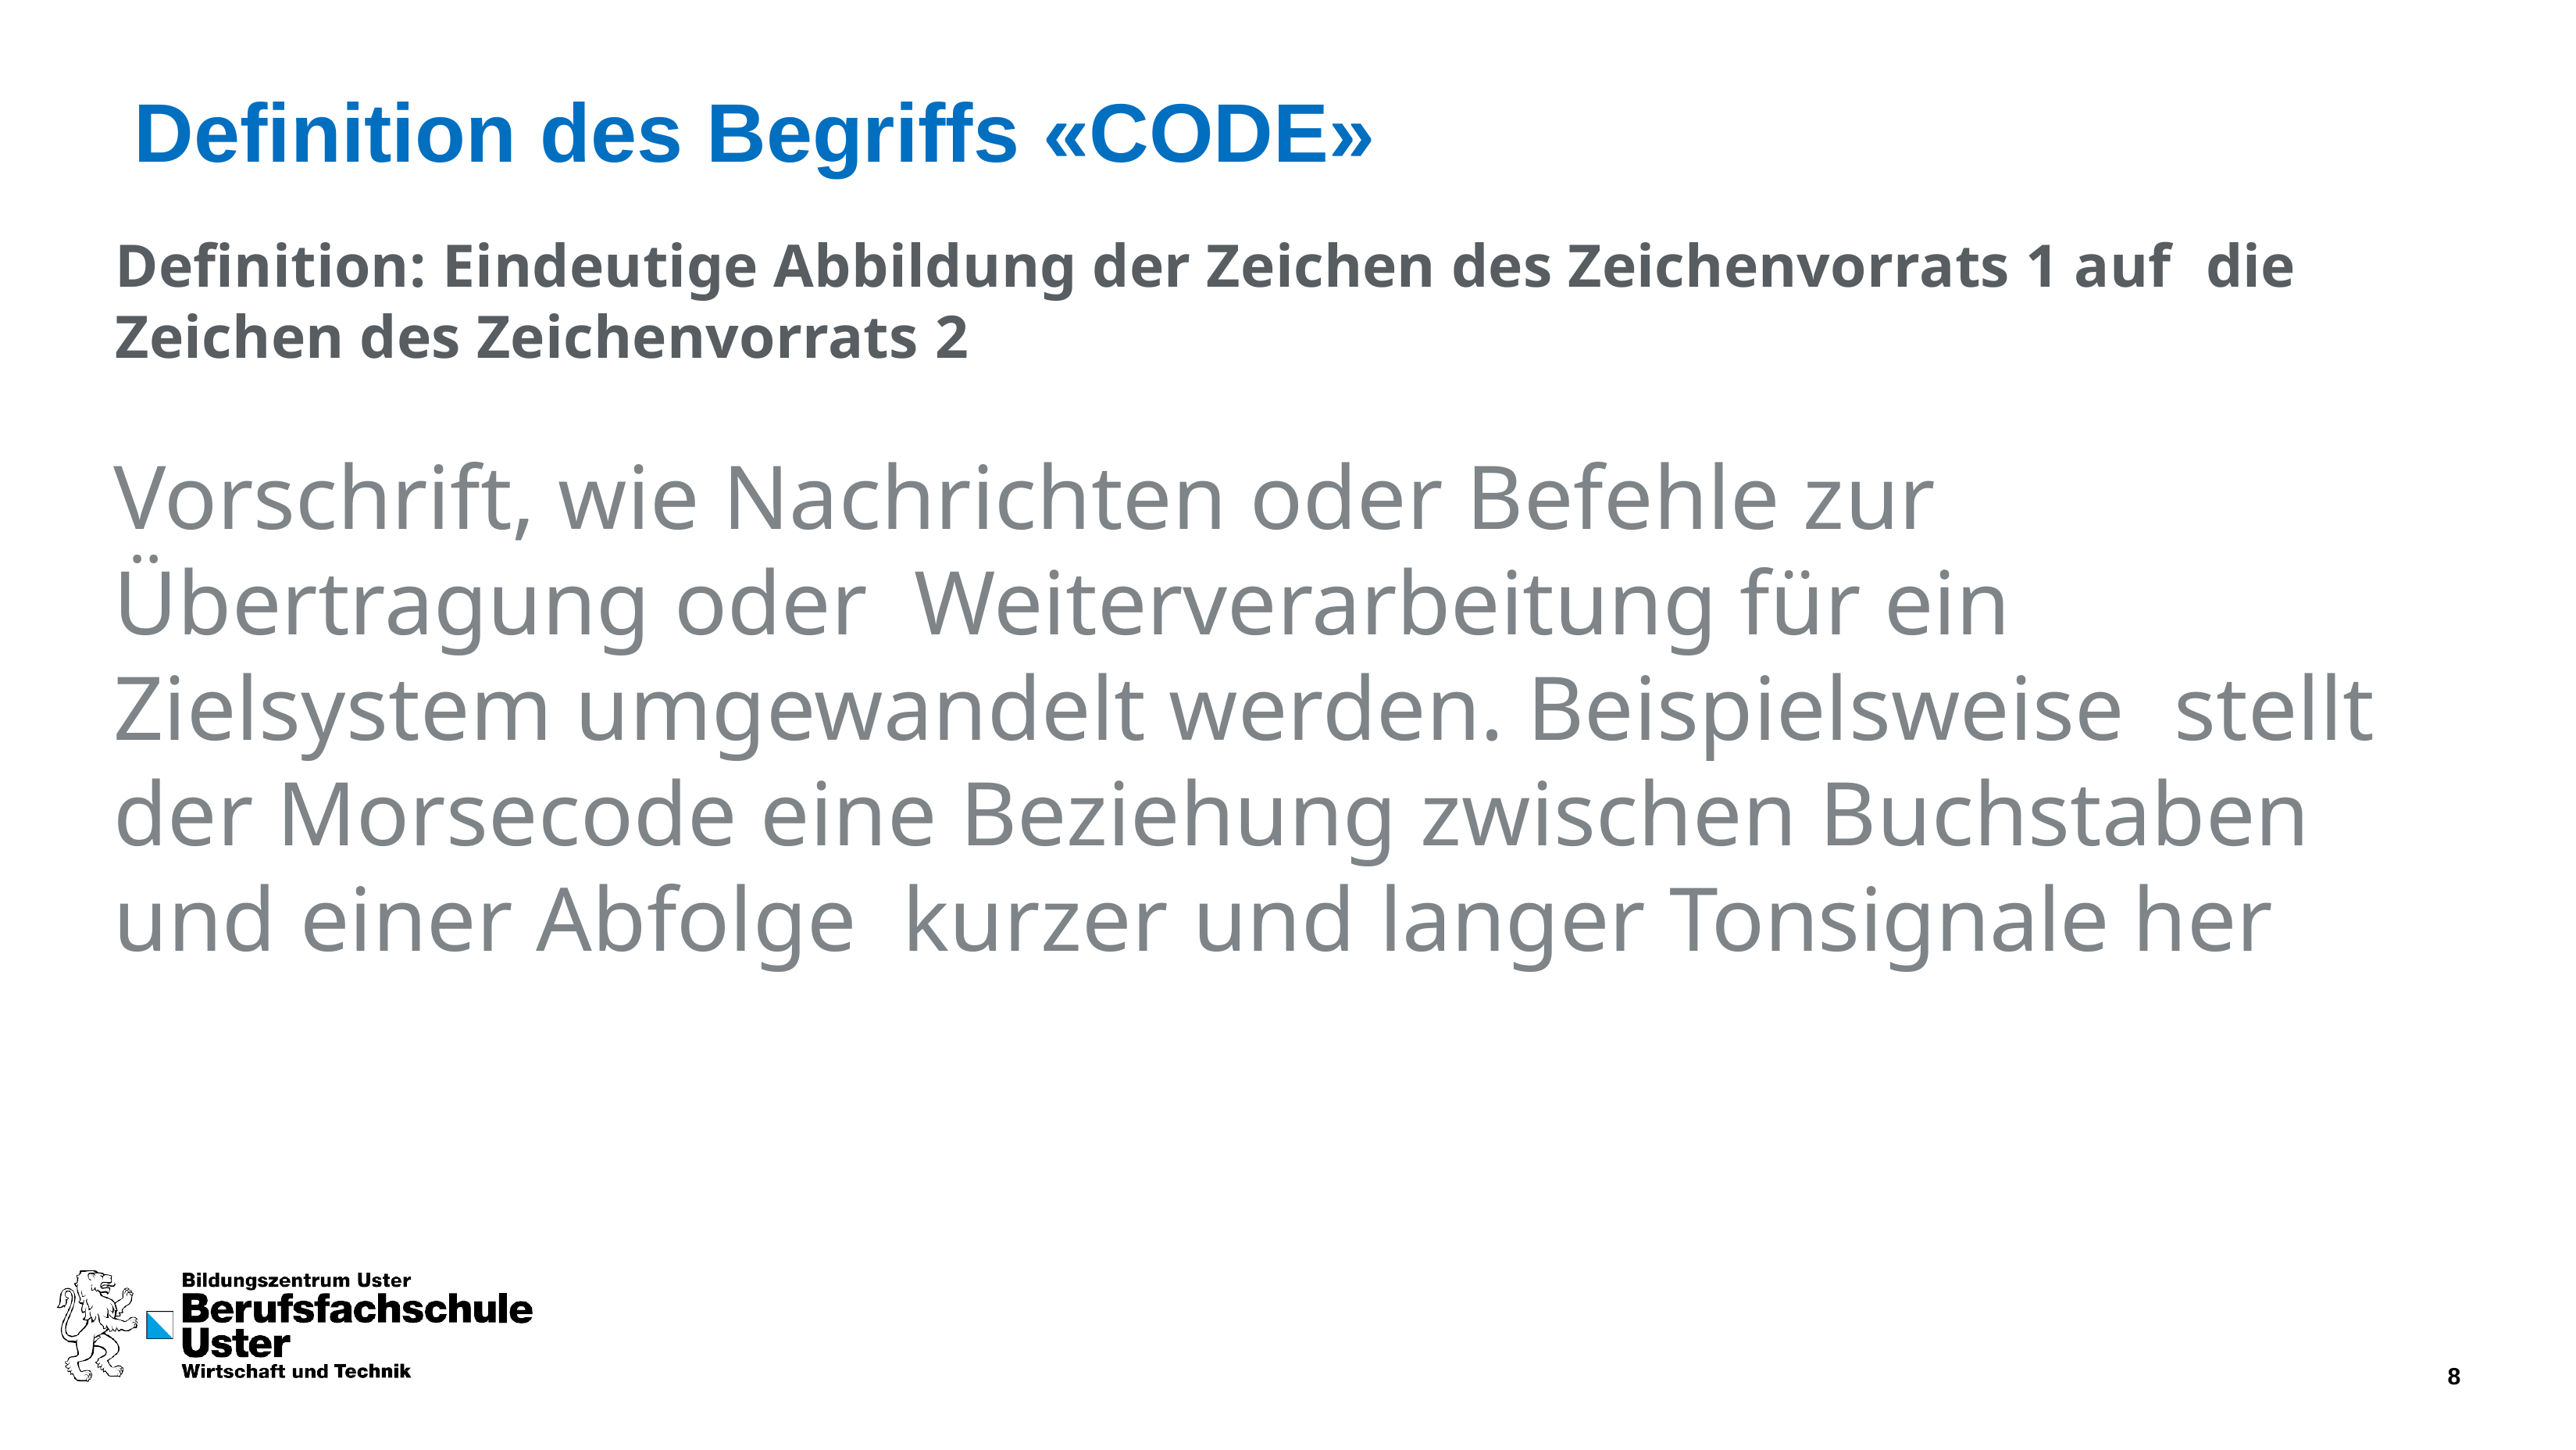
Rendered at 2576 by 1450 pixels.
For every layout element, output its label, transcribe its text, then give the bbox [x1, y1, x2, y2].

title Definition des Begriffs «CODE» [132, 77, 1379, 226]
picture [181, 1273, 496, 1378]
text_box Definition: Eindeutige Abbildung der Zeichen des Zeichenvorrats 1 auf die Zeichen des Zeichenvorrats 2 Vorschrift, wie Nachrichten oder Befehle zur Übertragung oder Weiterverarbeitung für ein Zielsystem umgewandelt werden. Beispielsweise stellt der Morsecode eine Beziehung zwischen Buchstaben und einer Abfolge kurzer und langer Tonsignale her [113, 226, 2449, 970]
text_box [146, 1311, 173, 1339]
picture [56, 1270, 138, 1382]
picture [498, 1293, 533, 1323]
slide_number 8 [2444, 1361, 2478, 1450]
